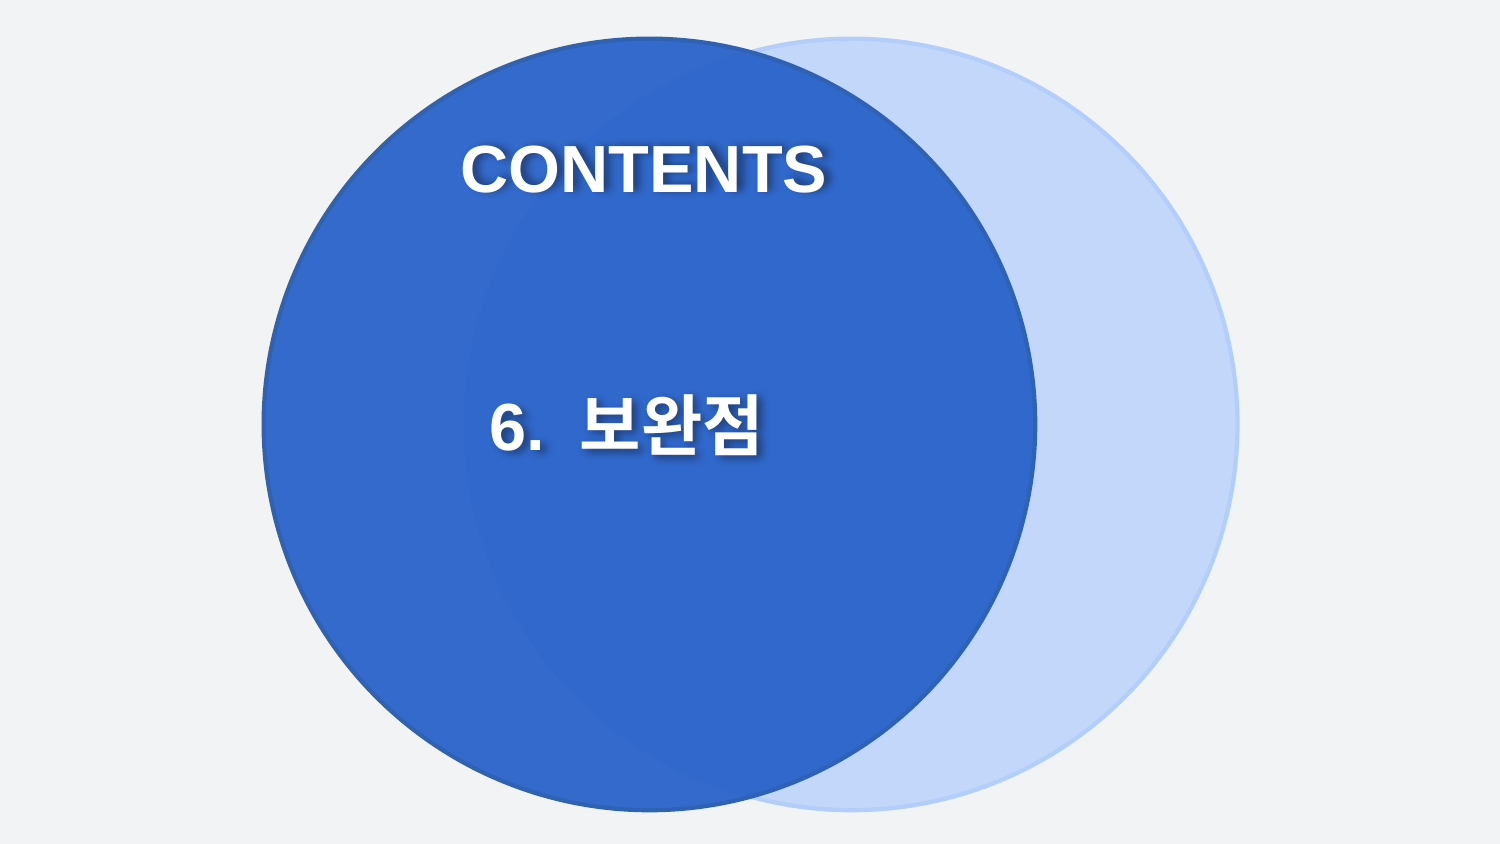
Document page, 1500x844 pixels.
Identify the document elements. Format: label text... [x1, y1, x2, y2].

text_box [261, 36, 1038, 813]
text_box CONTENTS [429, 118, 859, 214]
text_box 6. 보완점 [475, 376, 813, 472]
text_box [751, 36, 1240, 813]
